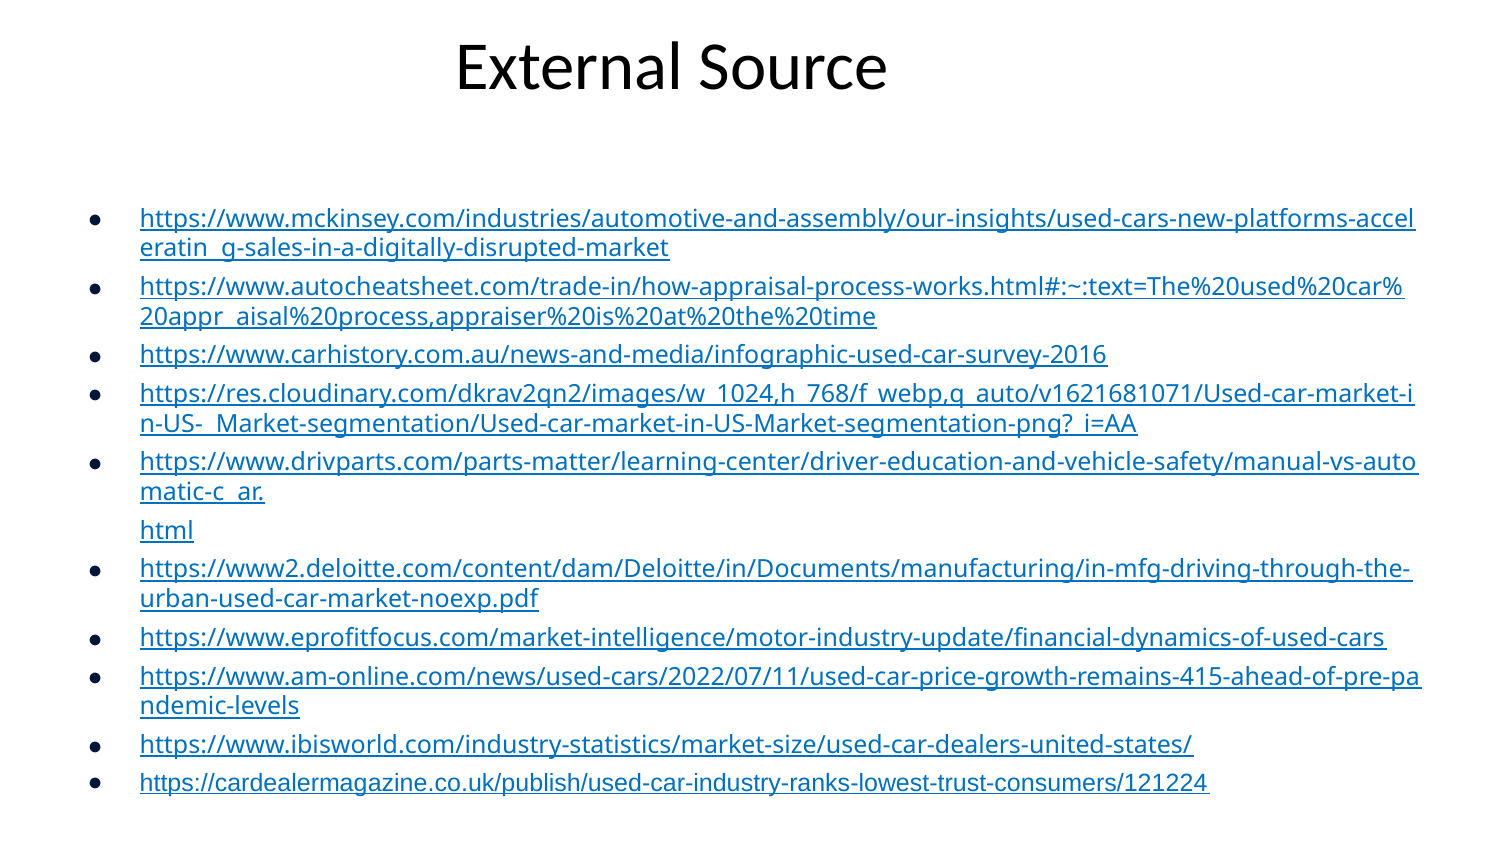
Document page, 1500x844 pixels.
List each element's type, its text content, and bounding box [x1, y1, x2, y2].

title External Source [452, 0, 1047, 133]
text_box https://www.mckinsey.com/industries/automotive-and-assembly/our-insights/used-cars-new-platforms-acceleratin g-sales-in-a-digitally-disrupted-market https://www.autocheatsheet.com/trade-in/how-appraisal-process-works.html#:~:text=The%20used%20car%20appr aisal%20process,appraiser%20is%20at%20the%20time https://www.carhistory.com.au/news-and-media/infographic-used-car-survey-2016 https://res.cloudinary.com/dkrav2qn2/images/w_1024,h_768/f_webp,q_auto/v1621681071/Used-car-market-in-US- Market-segmentation/Used-car-market-in-US-Market-segmentation-png?_i=AA https://www.drivparts.com/parts-matter/learning-center/driver-education-and-vehicle-safety/manual-vs-automatic-c ar.html https://www2.deloitte.com/content/dam/Deloitte/in/Documents/manufacturing/in-mfg-driving-through-the-urban-used-car-market-noexp.pdf https://www.eprofitfocus.com/market-intelligence/motor-industry-update/financial-dynamics-of-used-cars https://www.am-online.com/news/used-cars/2022/07/11/used-car-price-growth-remains-415-ahead-of-pre-pandemic-levels https://www.ibisworld.com/industry-statistics/market-size/used-car-dealers-united-states/ https://cardealermagazine.co.uk/publish/used-car-industry-ranks-lowest-trust-consumers/121224 [85, 195, 1424, 717]
